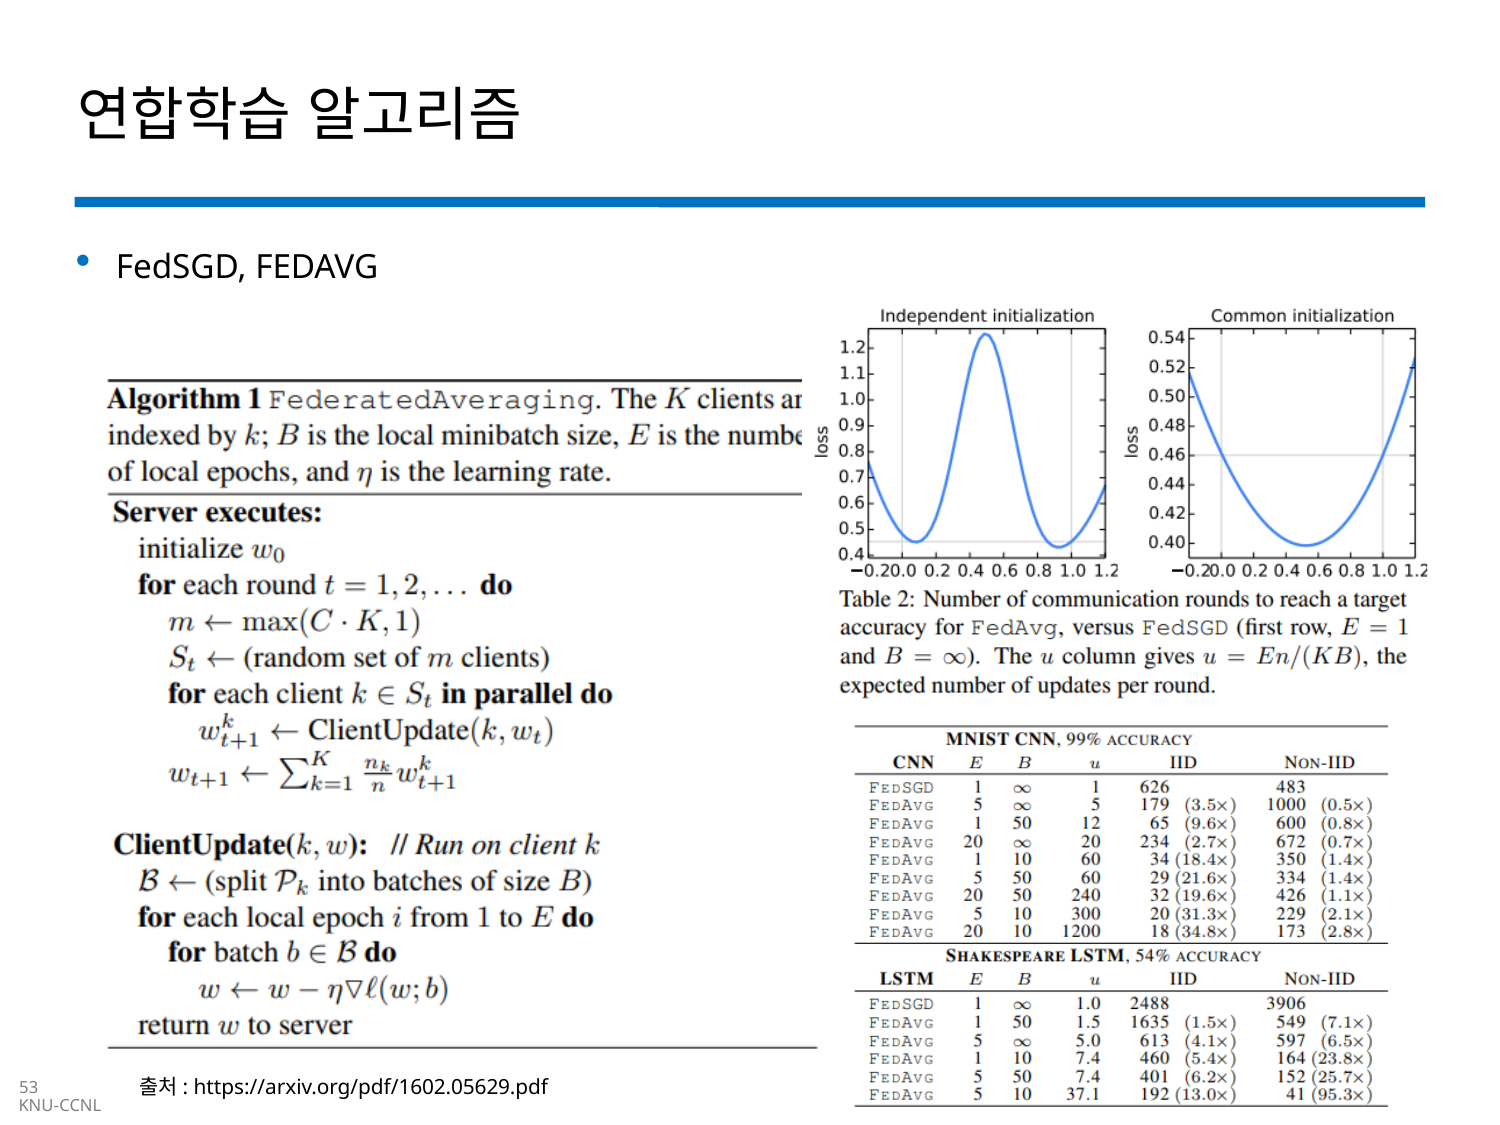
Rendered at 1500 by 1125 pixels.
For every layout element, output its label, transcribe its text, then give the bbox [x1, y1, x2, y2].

picture [87, 294, 1450, 1122]
title 연합학습 알고리즘 [62, 62, 1413, 163]
list FedSGD, FEDAVG [62, 237, 1413, 1075]
text_box 출처: https://arxiv.org/pdf/1602.05629.pdf [124, 1085, 822, 1106]
